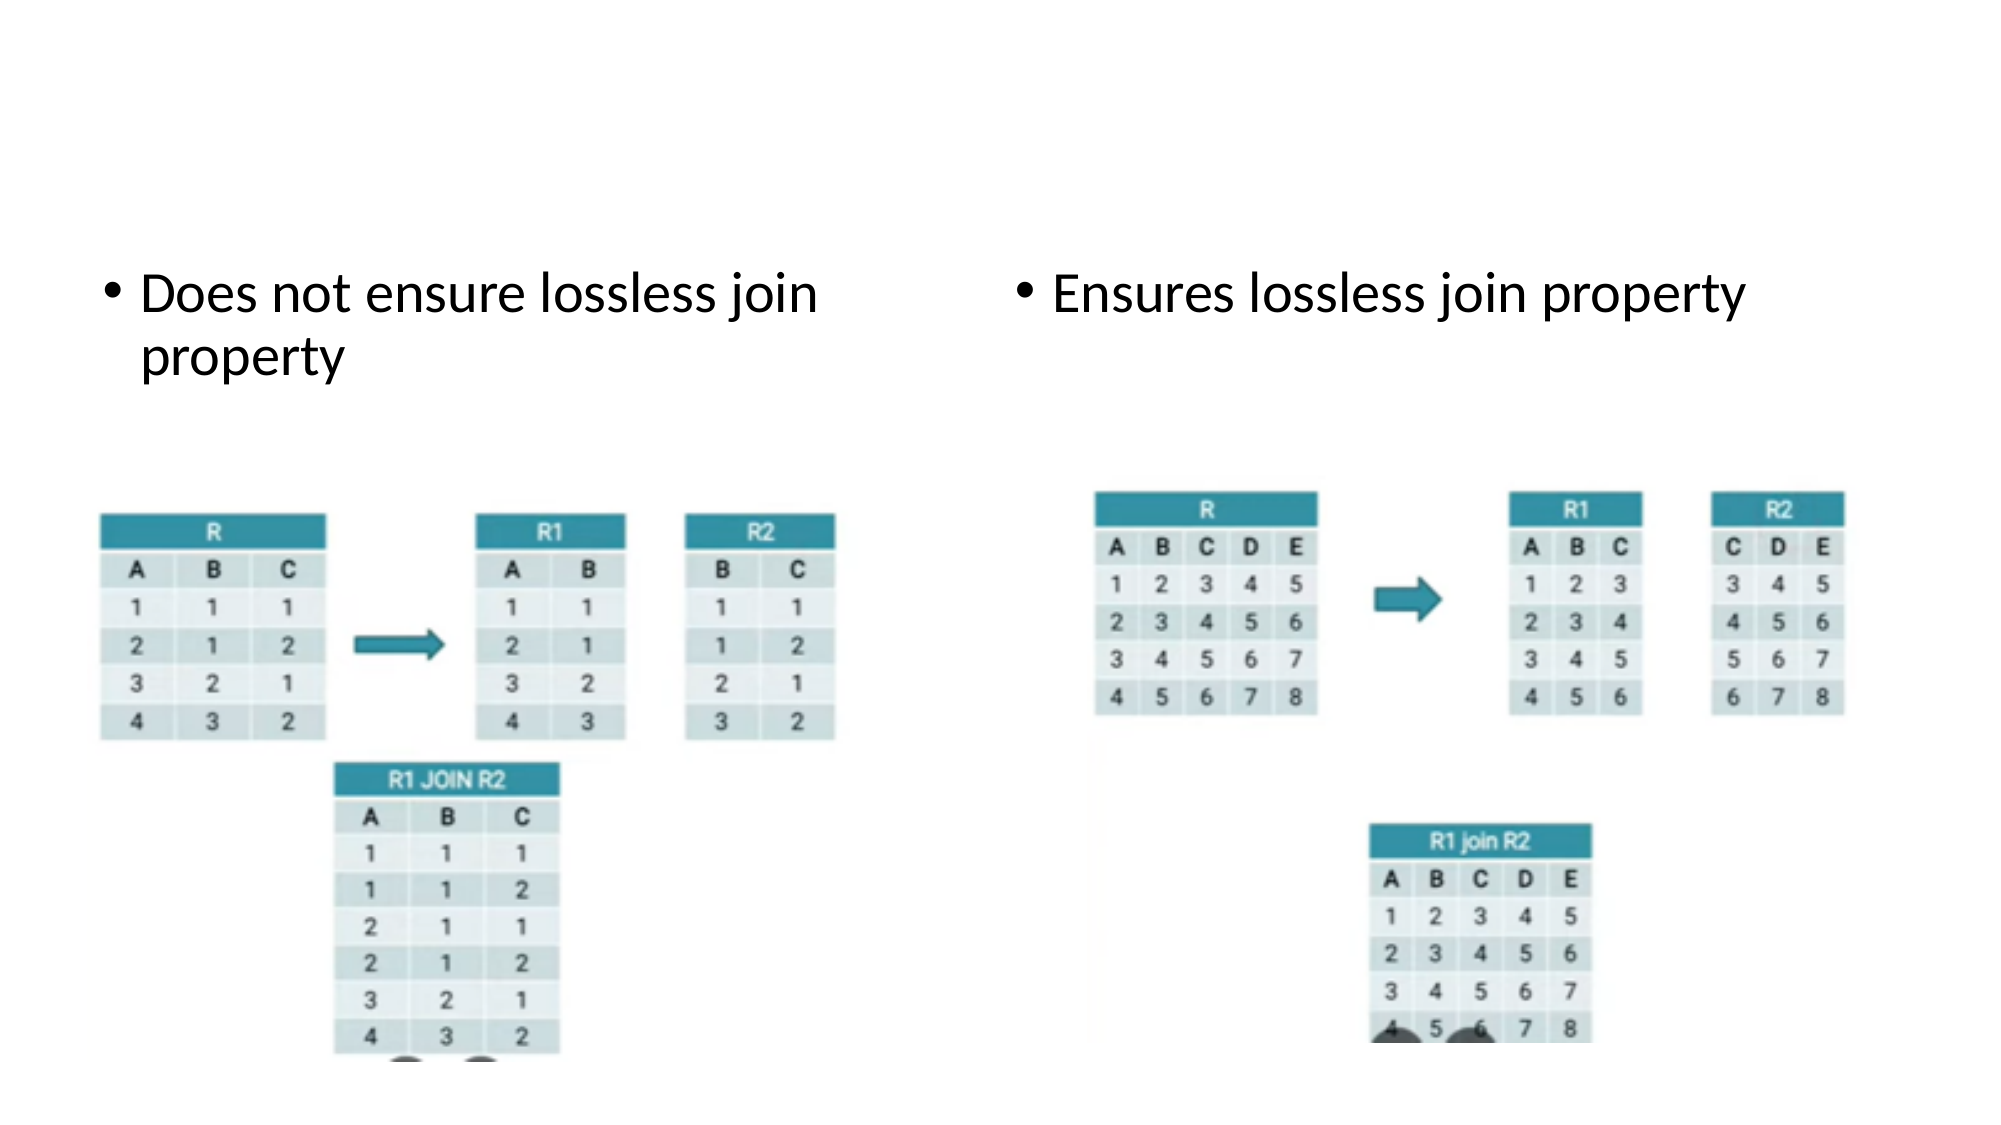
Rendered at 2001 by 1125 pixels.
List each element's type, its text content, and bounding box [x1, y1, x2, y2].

picture [87, 469, 867, 1062]
picture [1086, 450, 1879, 1043]
list Ensures lossless join property [999, 254, 1863, 1014]
list Does not ensure lossless join property [87, 254, 988, 1014]
